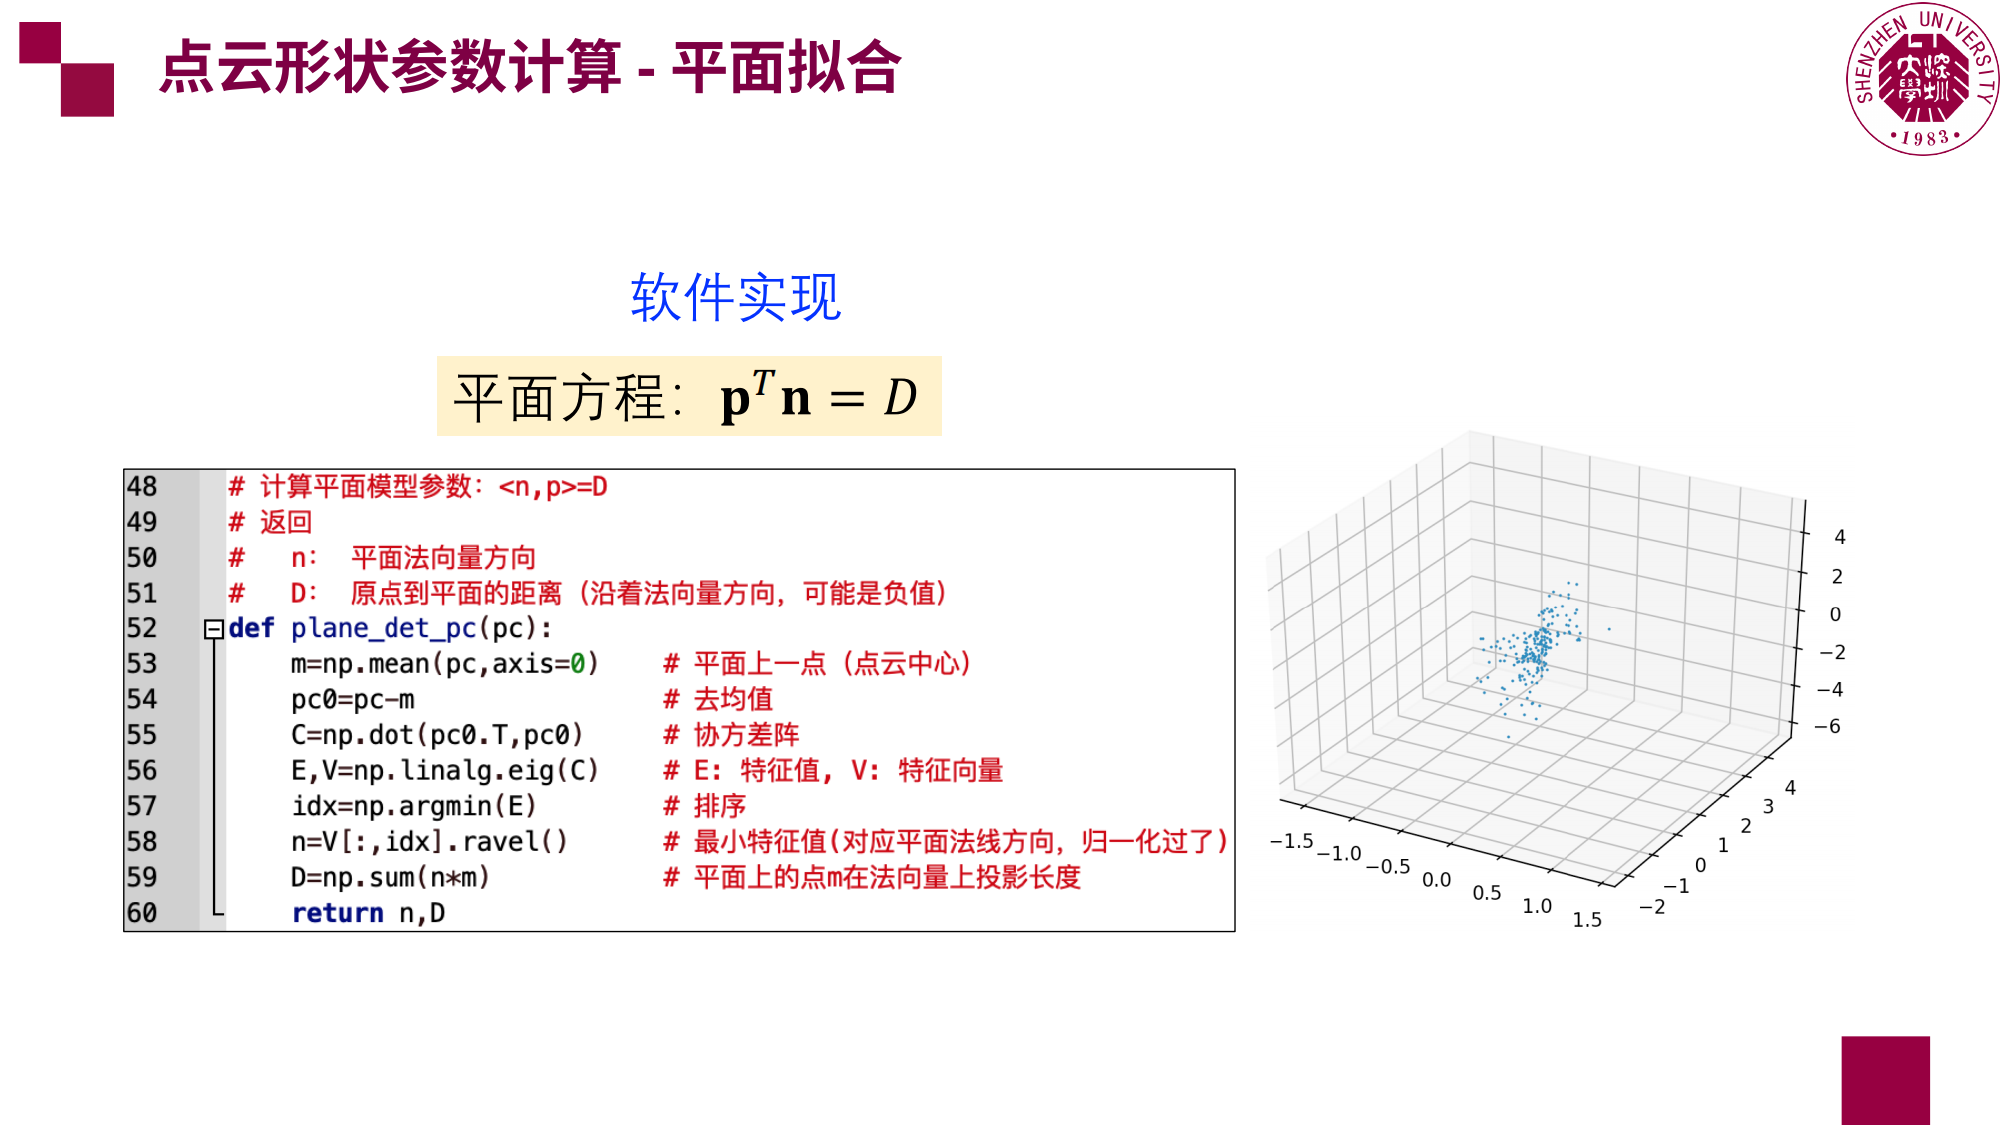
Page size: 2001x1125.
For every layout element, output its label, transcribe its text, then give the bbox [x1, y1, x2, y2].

picture [1846, 2, 2000, 156]
slide_number [1771, 1050, 2000, 1111]
picture [96, 256, 1862, 960]
text_box 点云形状参数计算-平面拟合 [142, 31, 1975, 109]
